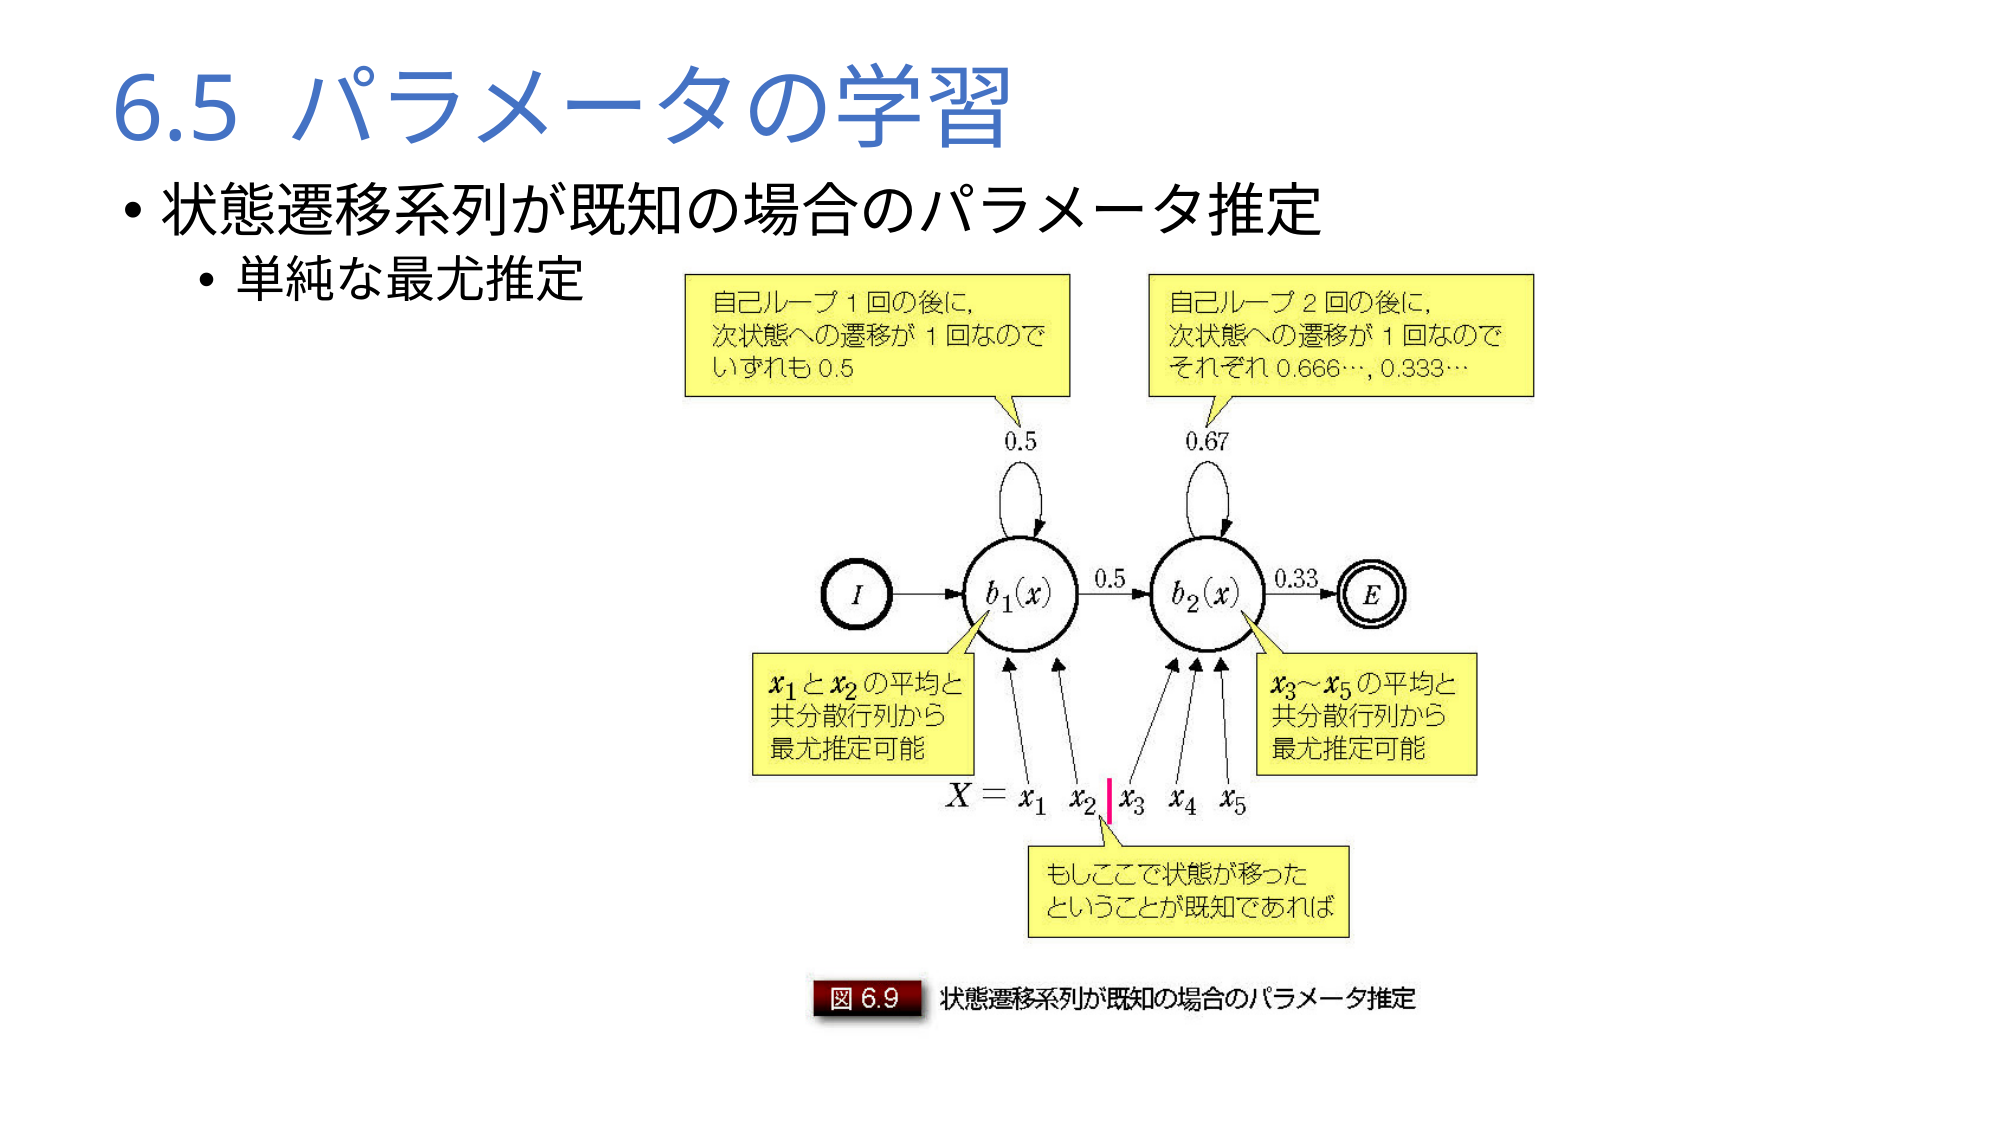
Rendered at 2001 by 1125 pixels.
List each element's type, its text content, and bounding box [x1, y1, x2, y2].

list 状態遷移系列が既知の場合のパラメータ推定 単純な最尤推定 [108, 173, 1402, 952]
title 6.5 パラメータの学習 [96, 52, 1391, 169]
picture [654, 248, 1564, 1041]
